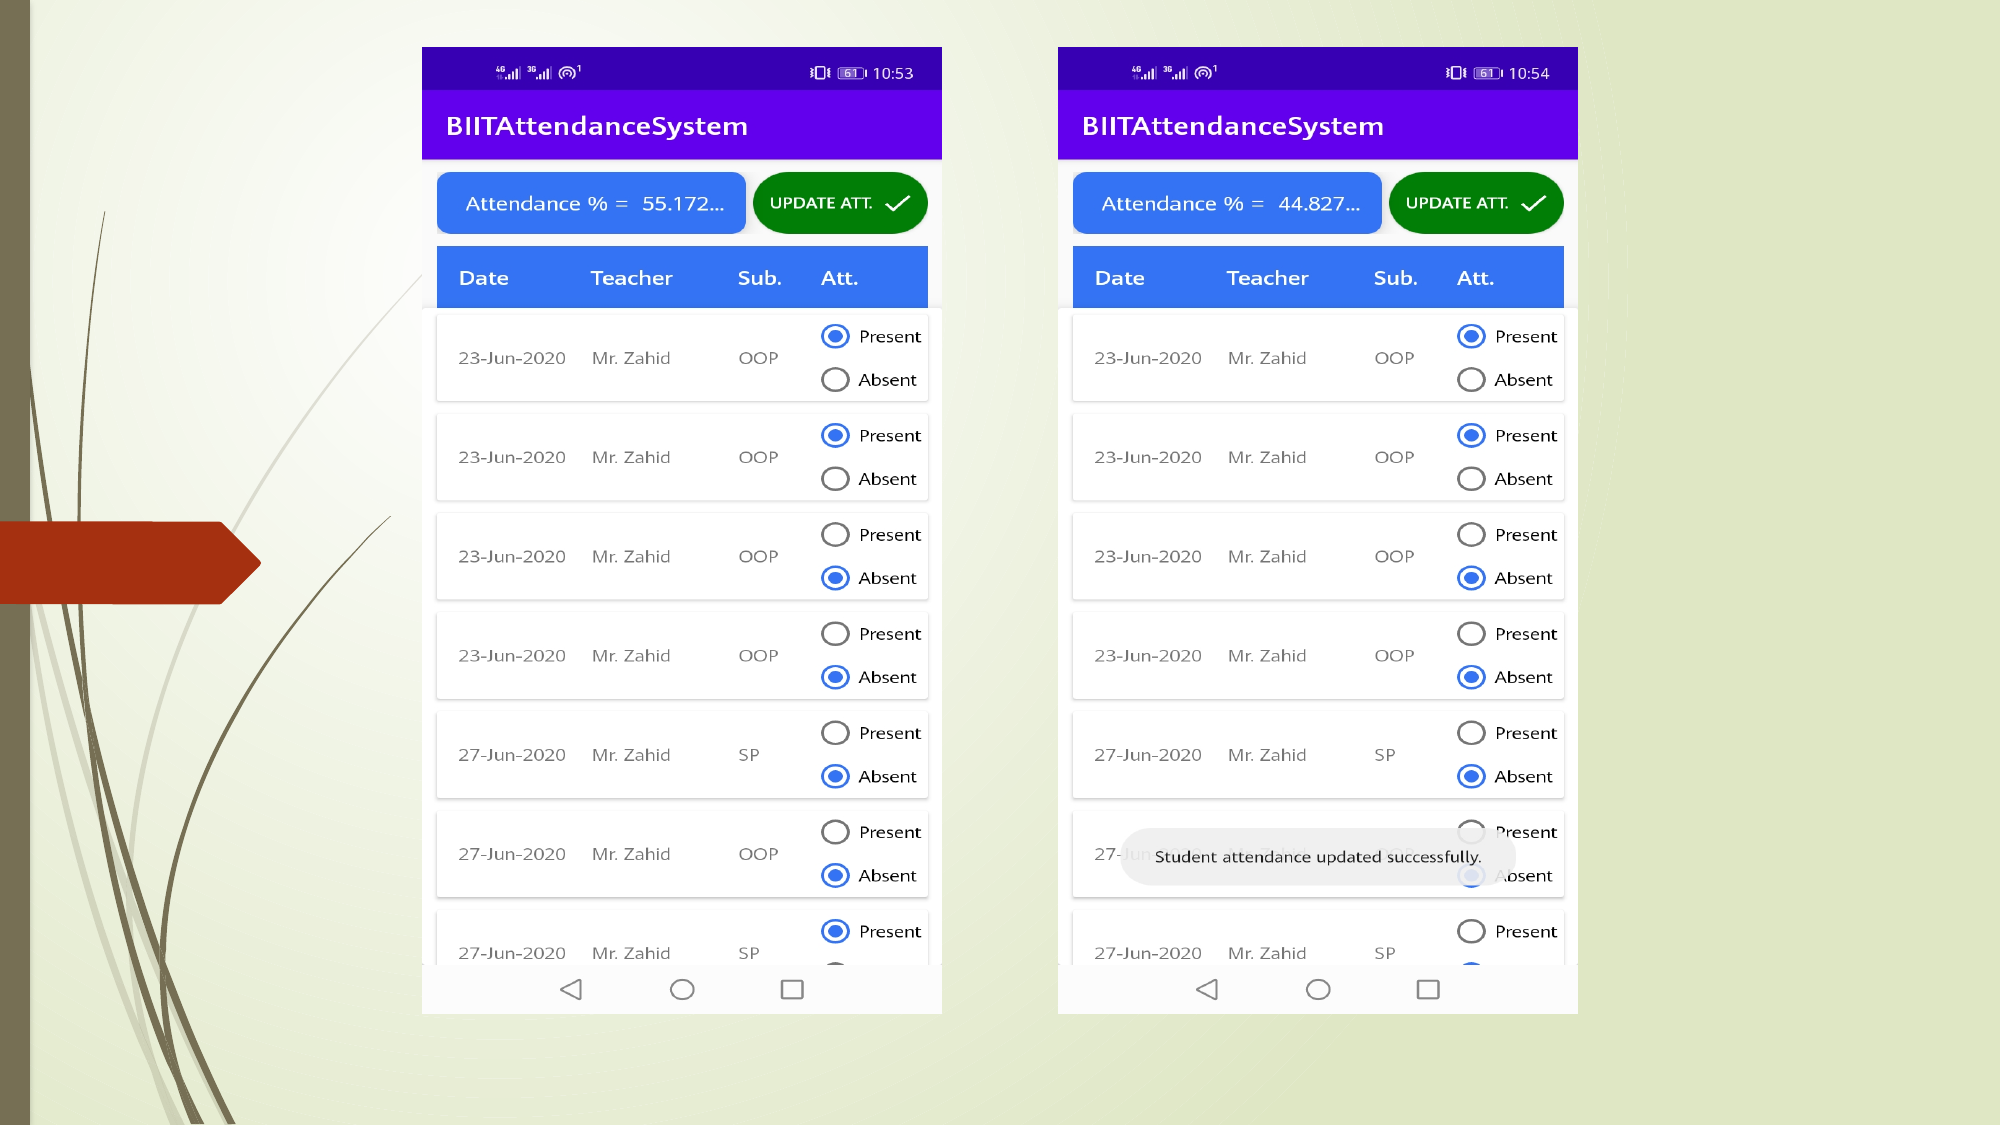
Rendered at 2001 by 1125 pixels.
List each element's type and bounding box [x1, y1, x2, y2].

picture [1057, 46, 1578, 1014]
picture [422, 46, 943, 1014]
